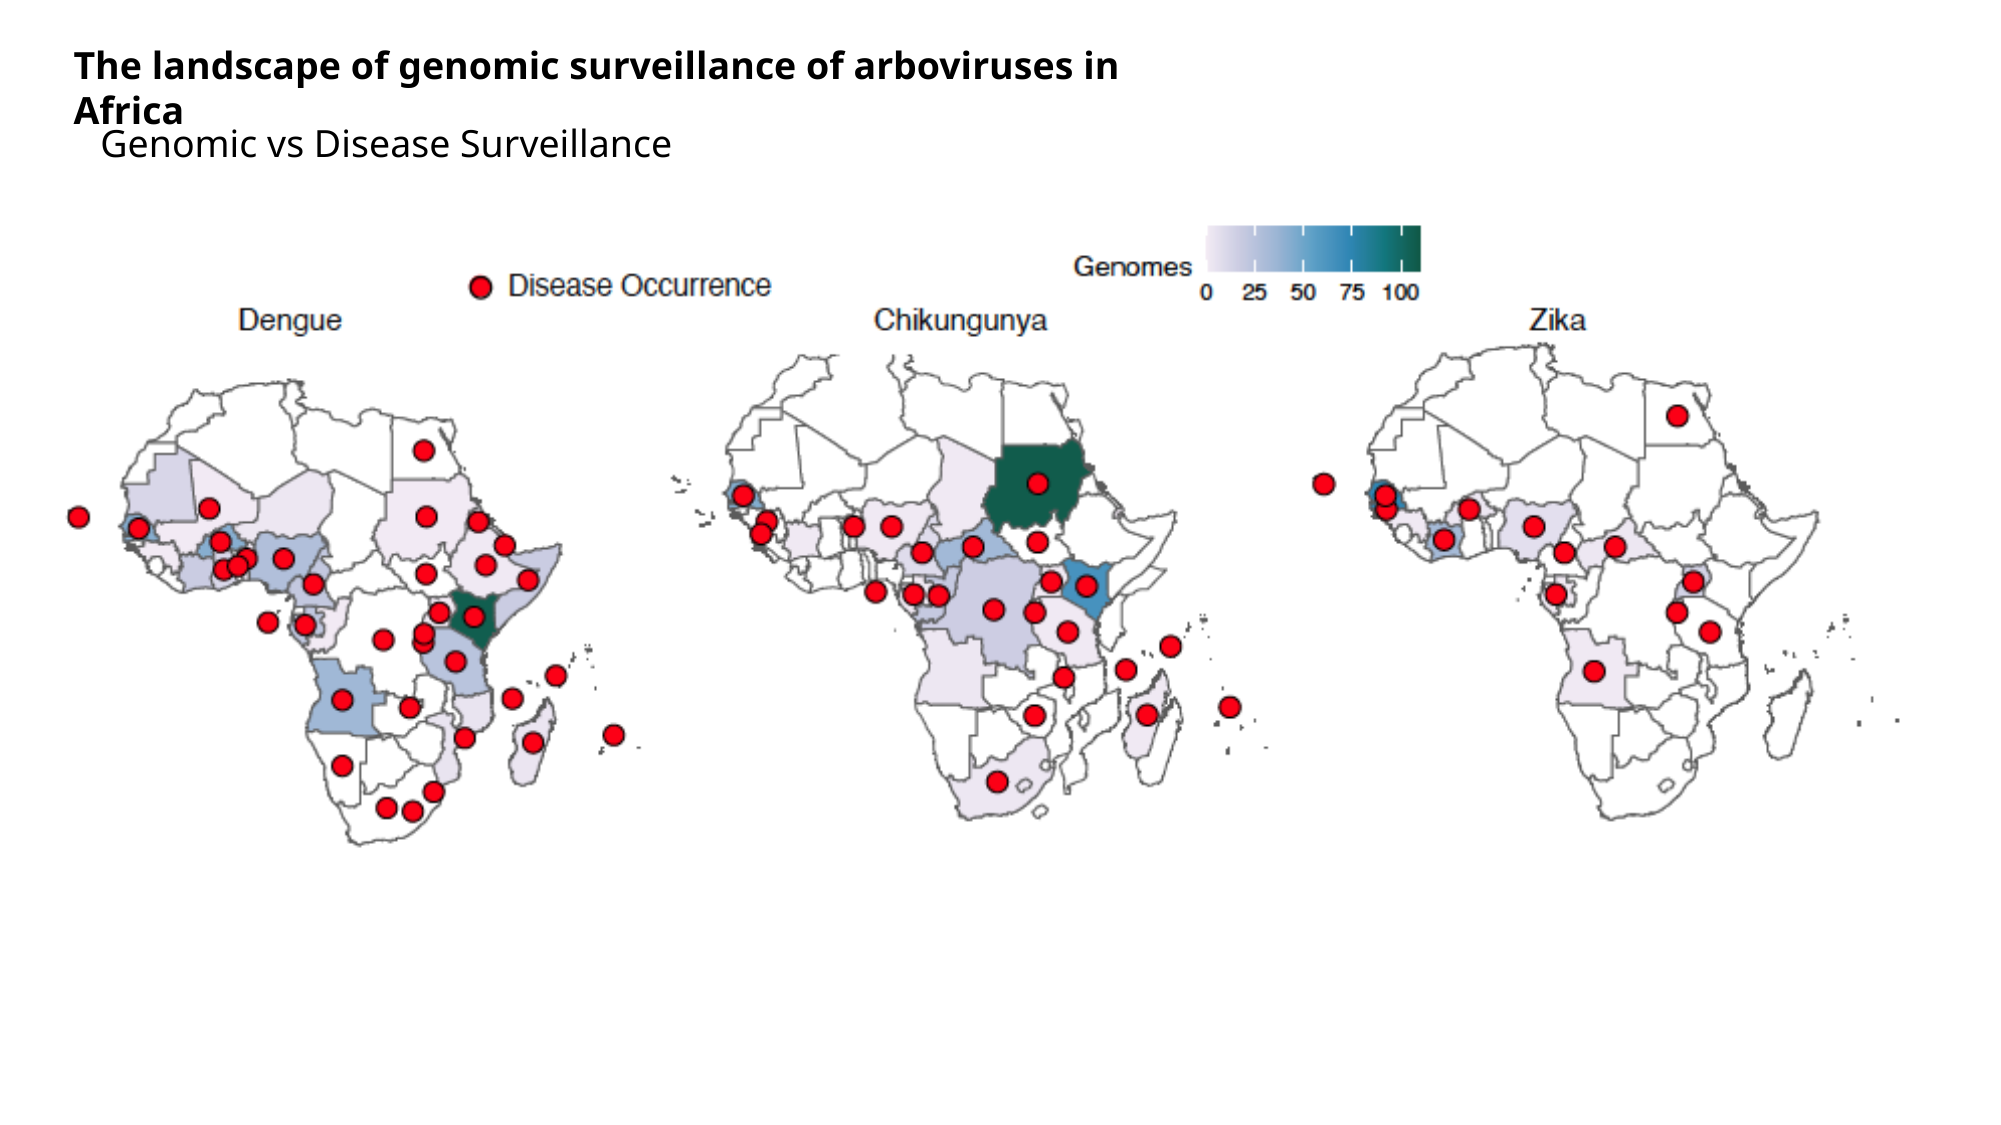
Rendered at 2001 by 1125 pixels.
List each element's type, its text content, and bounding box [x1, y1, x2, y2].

text_box Genomic vs Disease Surveillance [85, 112, 852, 173]
text_box The landscape of genomic surveillance of arboviruses in Africa [58, 34, 1226, 140]
picture [20, 208, 1938, 880]
